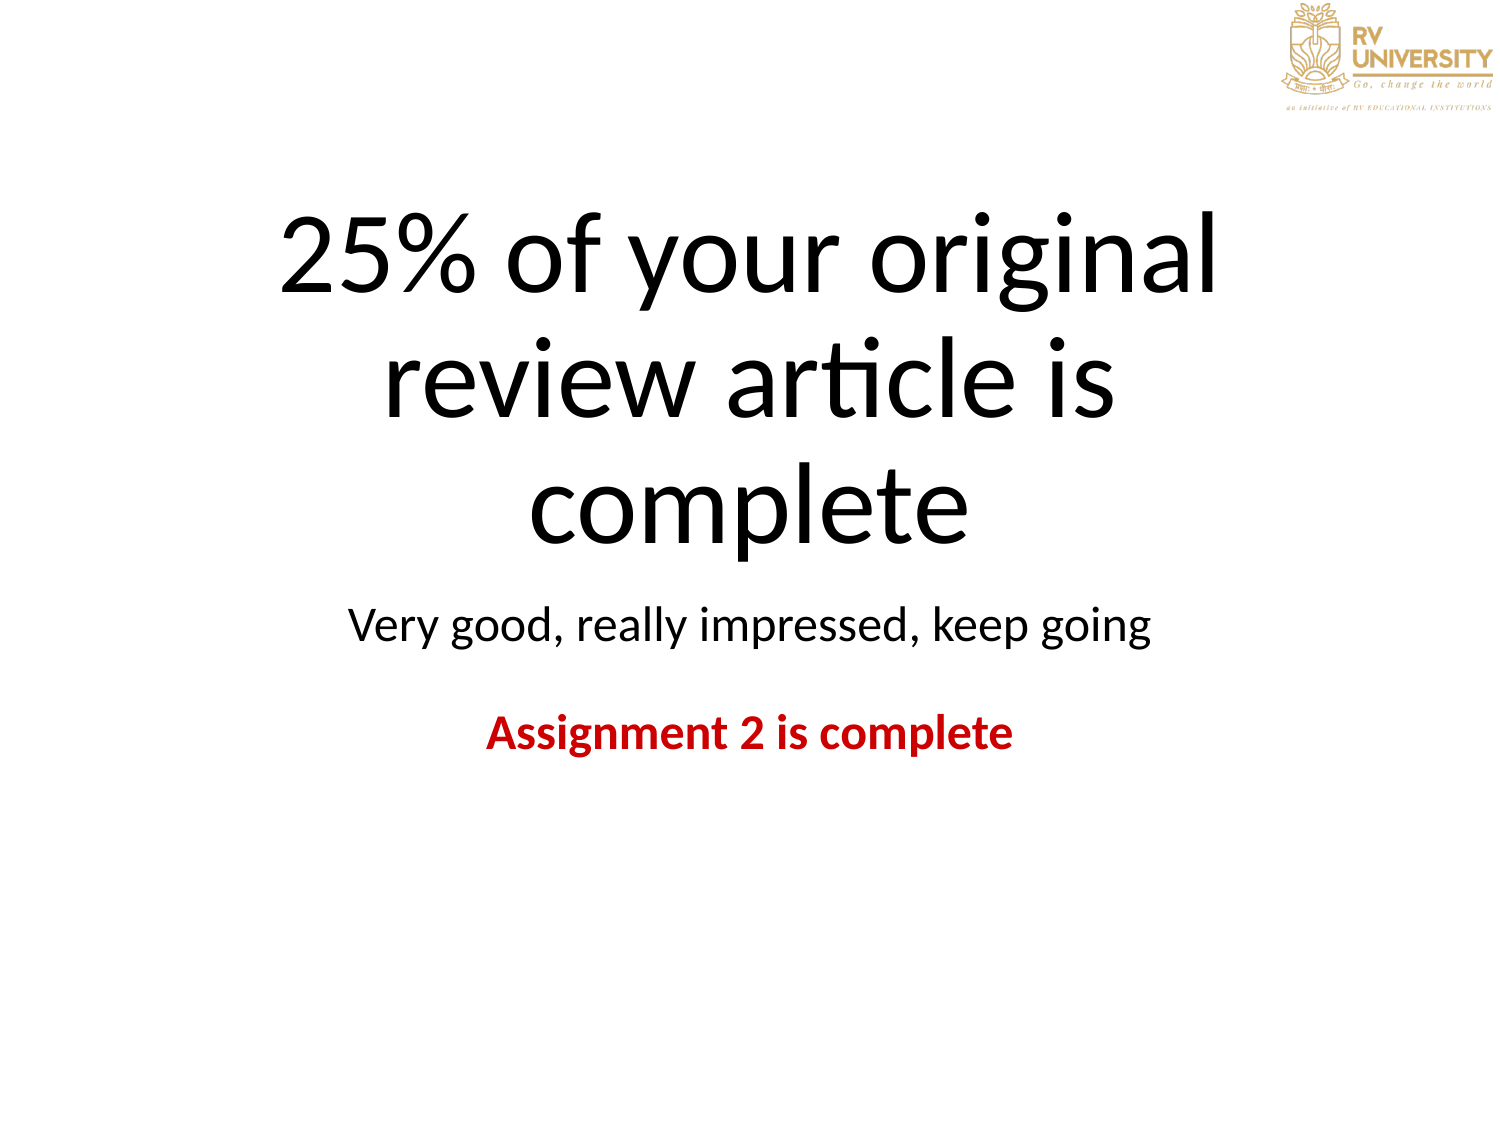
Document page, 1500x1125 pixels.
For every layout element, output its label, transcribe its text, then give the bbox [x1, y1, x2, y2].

title 25% of your original review article is complete [187, 184, 1313, 576]
subtitle Very good, really impressed, keep going Assignment 2 is complete [187, 590, 1313, 863]
picture [1281, 3, 1493, 111]
